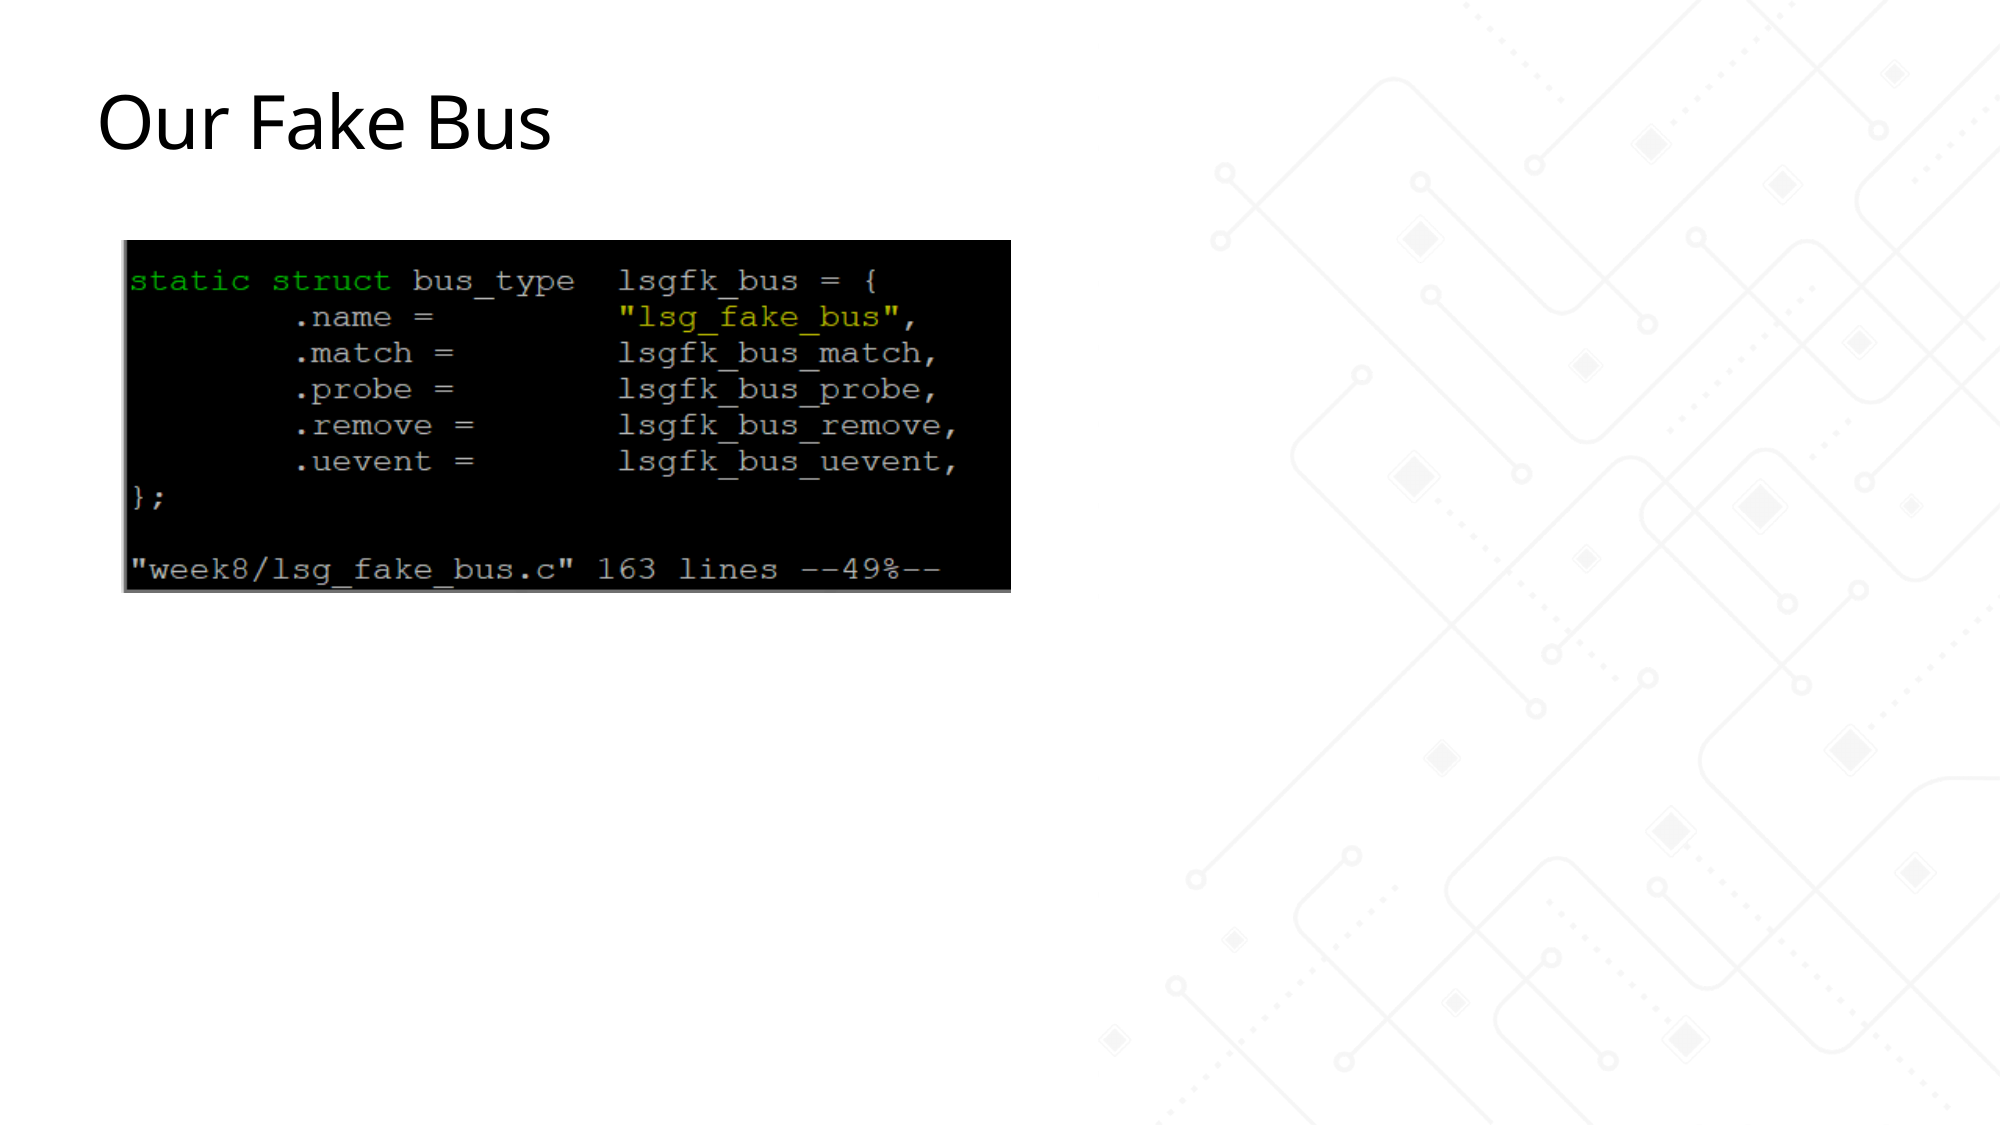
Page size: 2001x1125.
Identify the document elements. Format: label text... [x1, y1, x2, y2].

picture [120, 240, 1011, 593]
title Our Fake Bus [96, 75, 1904, 166]
